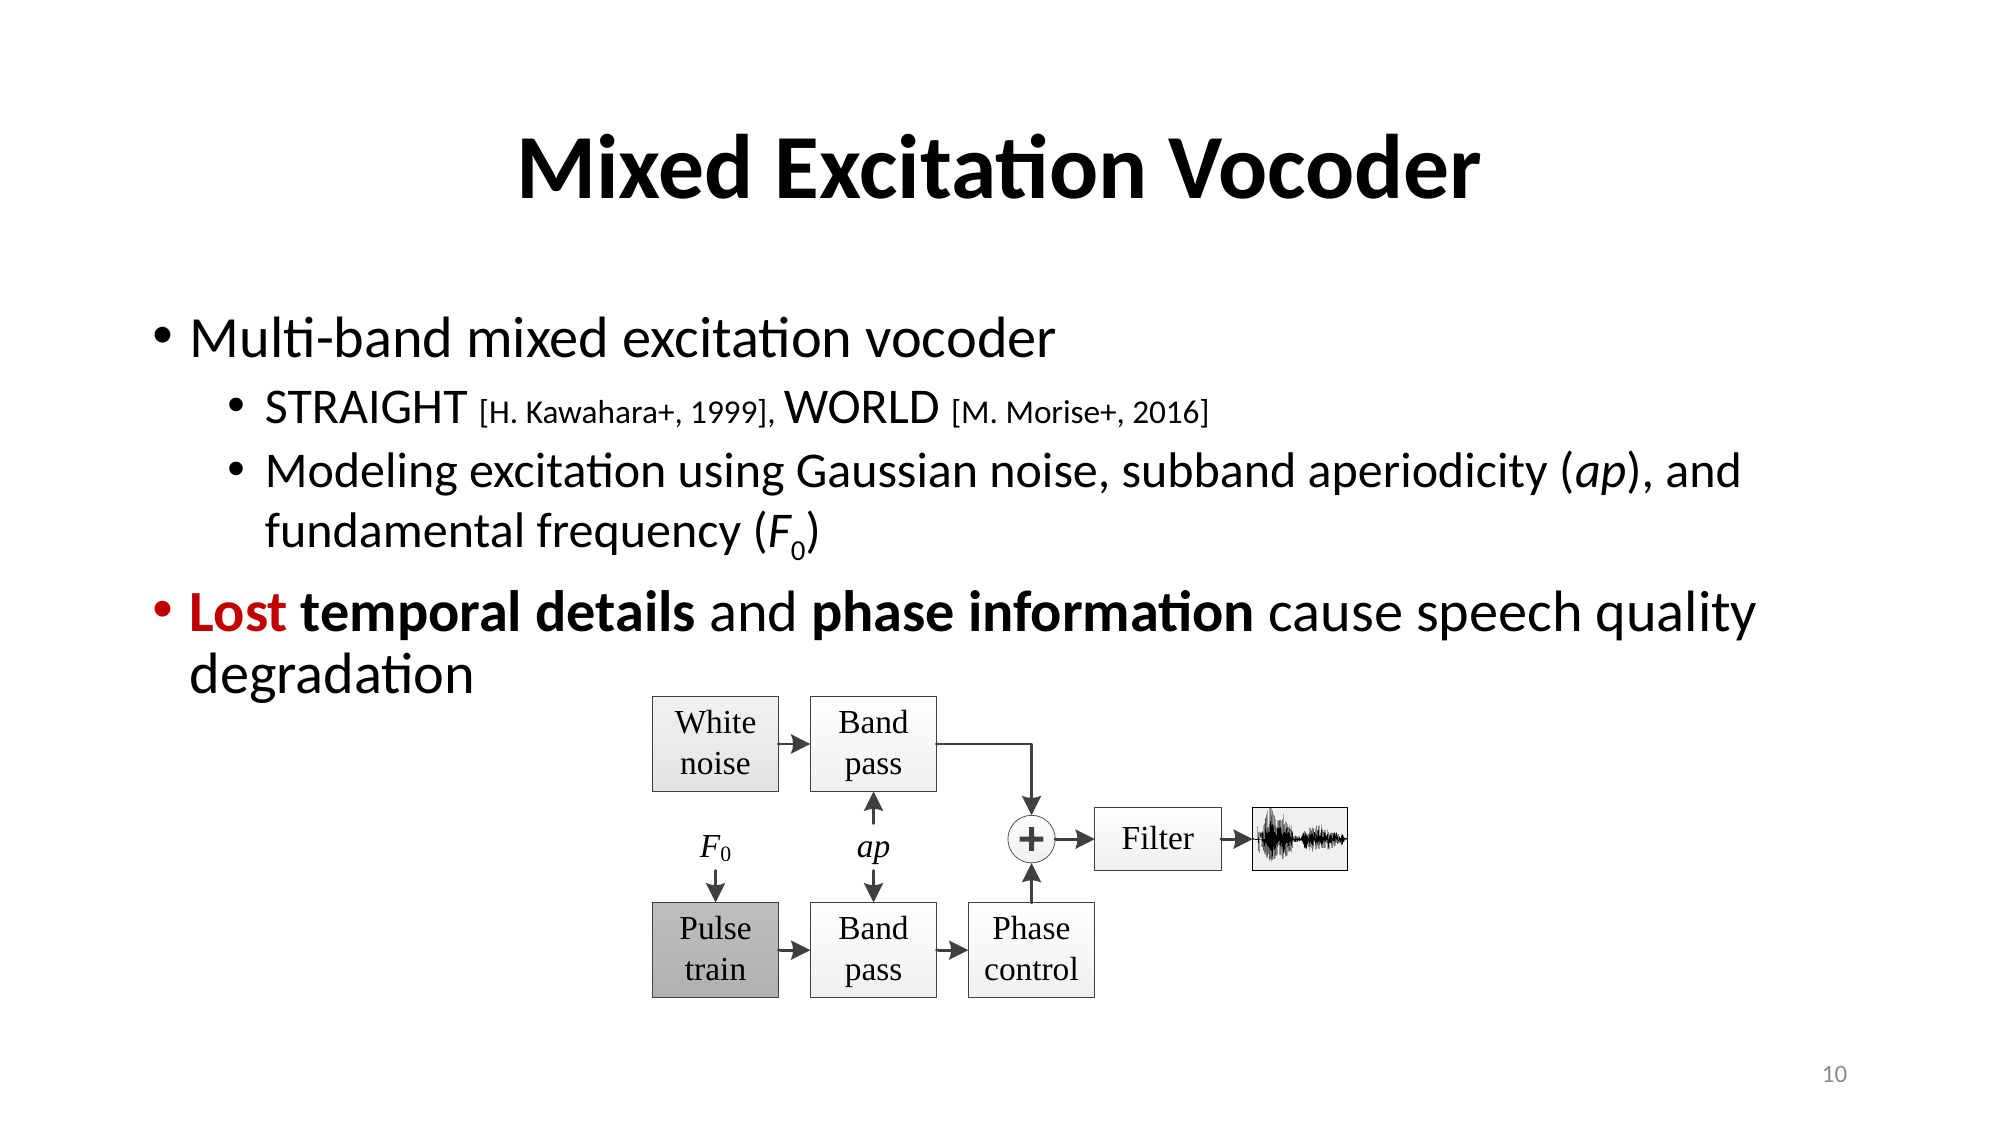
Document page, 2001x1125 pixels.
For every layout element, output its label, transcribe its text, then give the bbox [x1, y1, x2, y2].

list Multi-band mixed excitation vocoder STRAIGHT [H. Kawahara+, 1999], WORLD [M. Morise+, 2016] Modeling excitation using Gaussian noise, subband aperiodicity (ap), and fundamental frequency (F0) Lost temporal details and phase information cause speech quality degradation [137, 299, 1863, 1014]
title Mixed Excitation Vocoder [137, 59, 1863, 278]
picture [648, 692, 1352, 1002]
slide_number 9 [1412, 1042, 1863, 1103]
